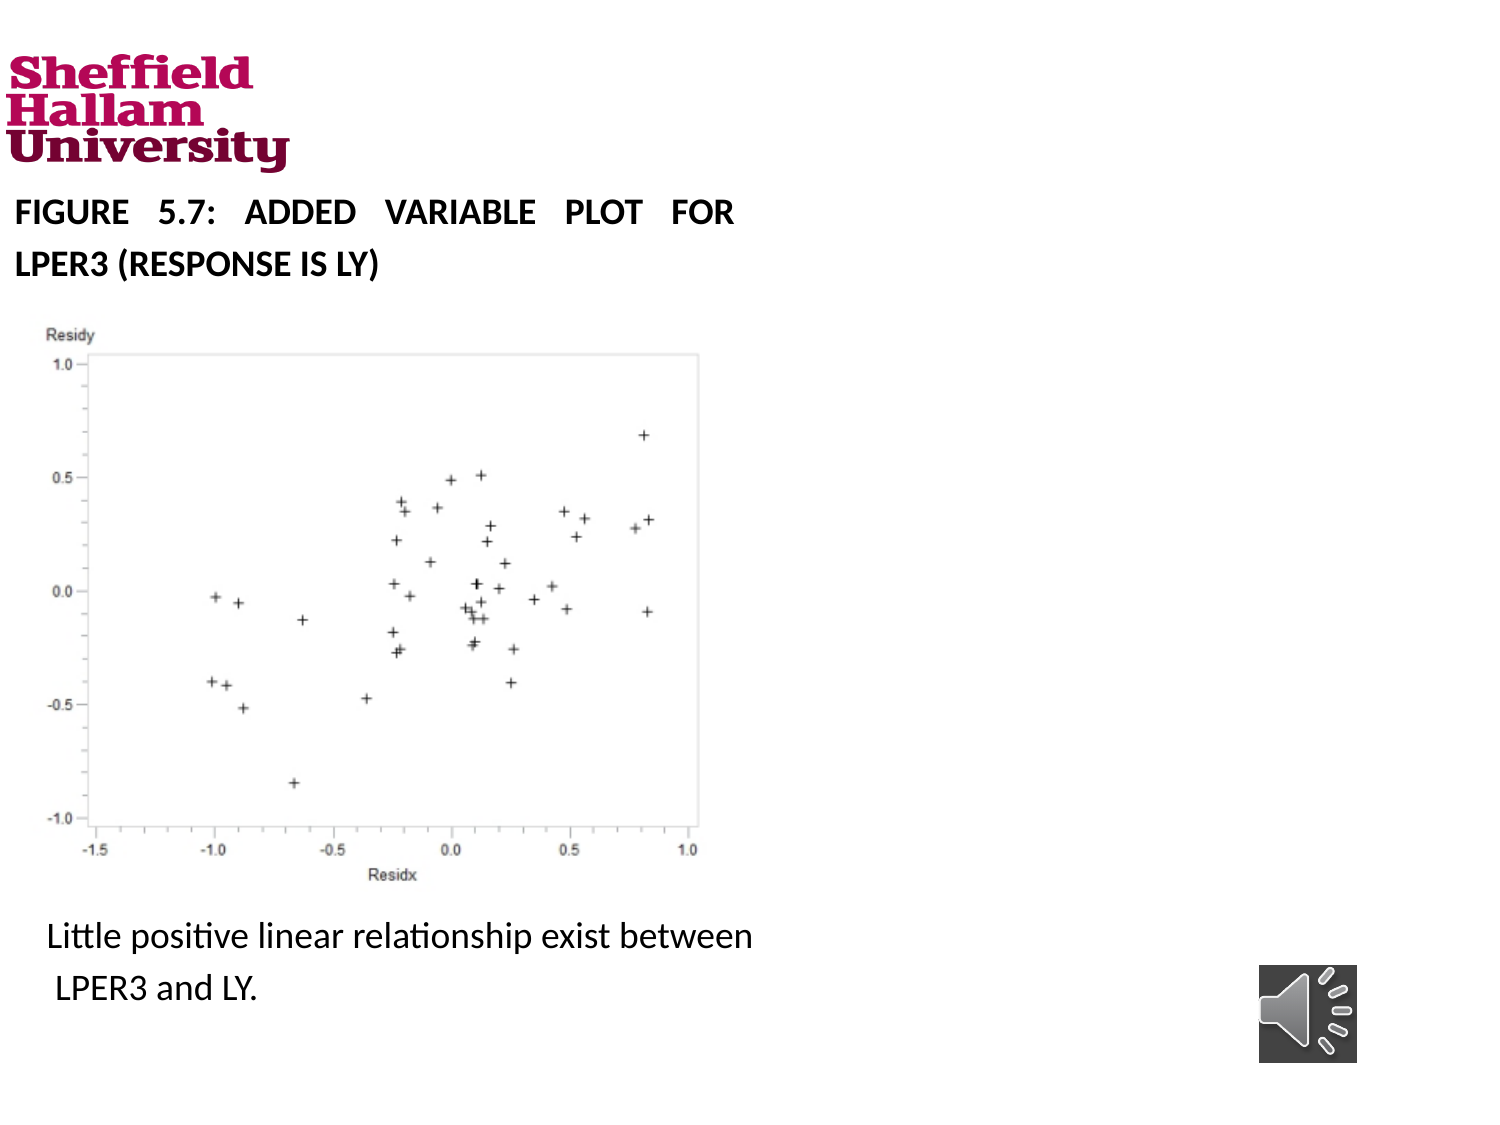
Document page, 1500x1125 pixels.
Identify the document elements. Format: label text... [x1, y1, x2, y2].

picture [25, 291, 725, 892]
text_box Little positive linear relationship exist between LPER3 and LY. [31, 897, 770, 1016]
text_box FIGURE 5.7: ADDED VARIABLE PLOT FOR LPER3 (RESPONSE IS LY) [0, 172, 750, 291]
picture [1257, 963, 1359, 1065]
picture [6, 54, 290, 172]
